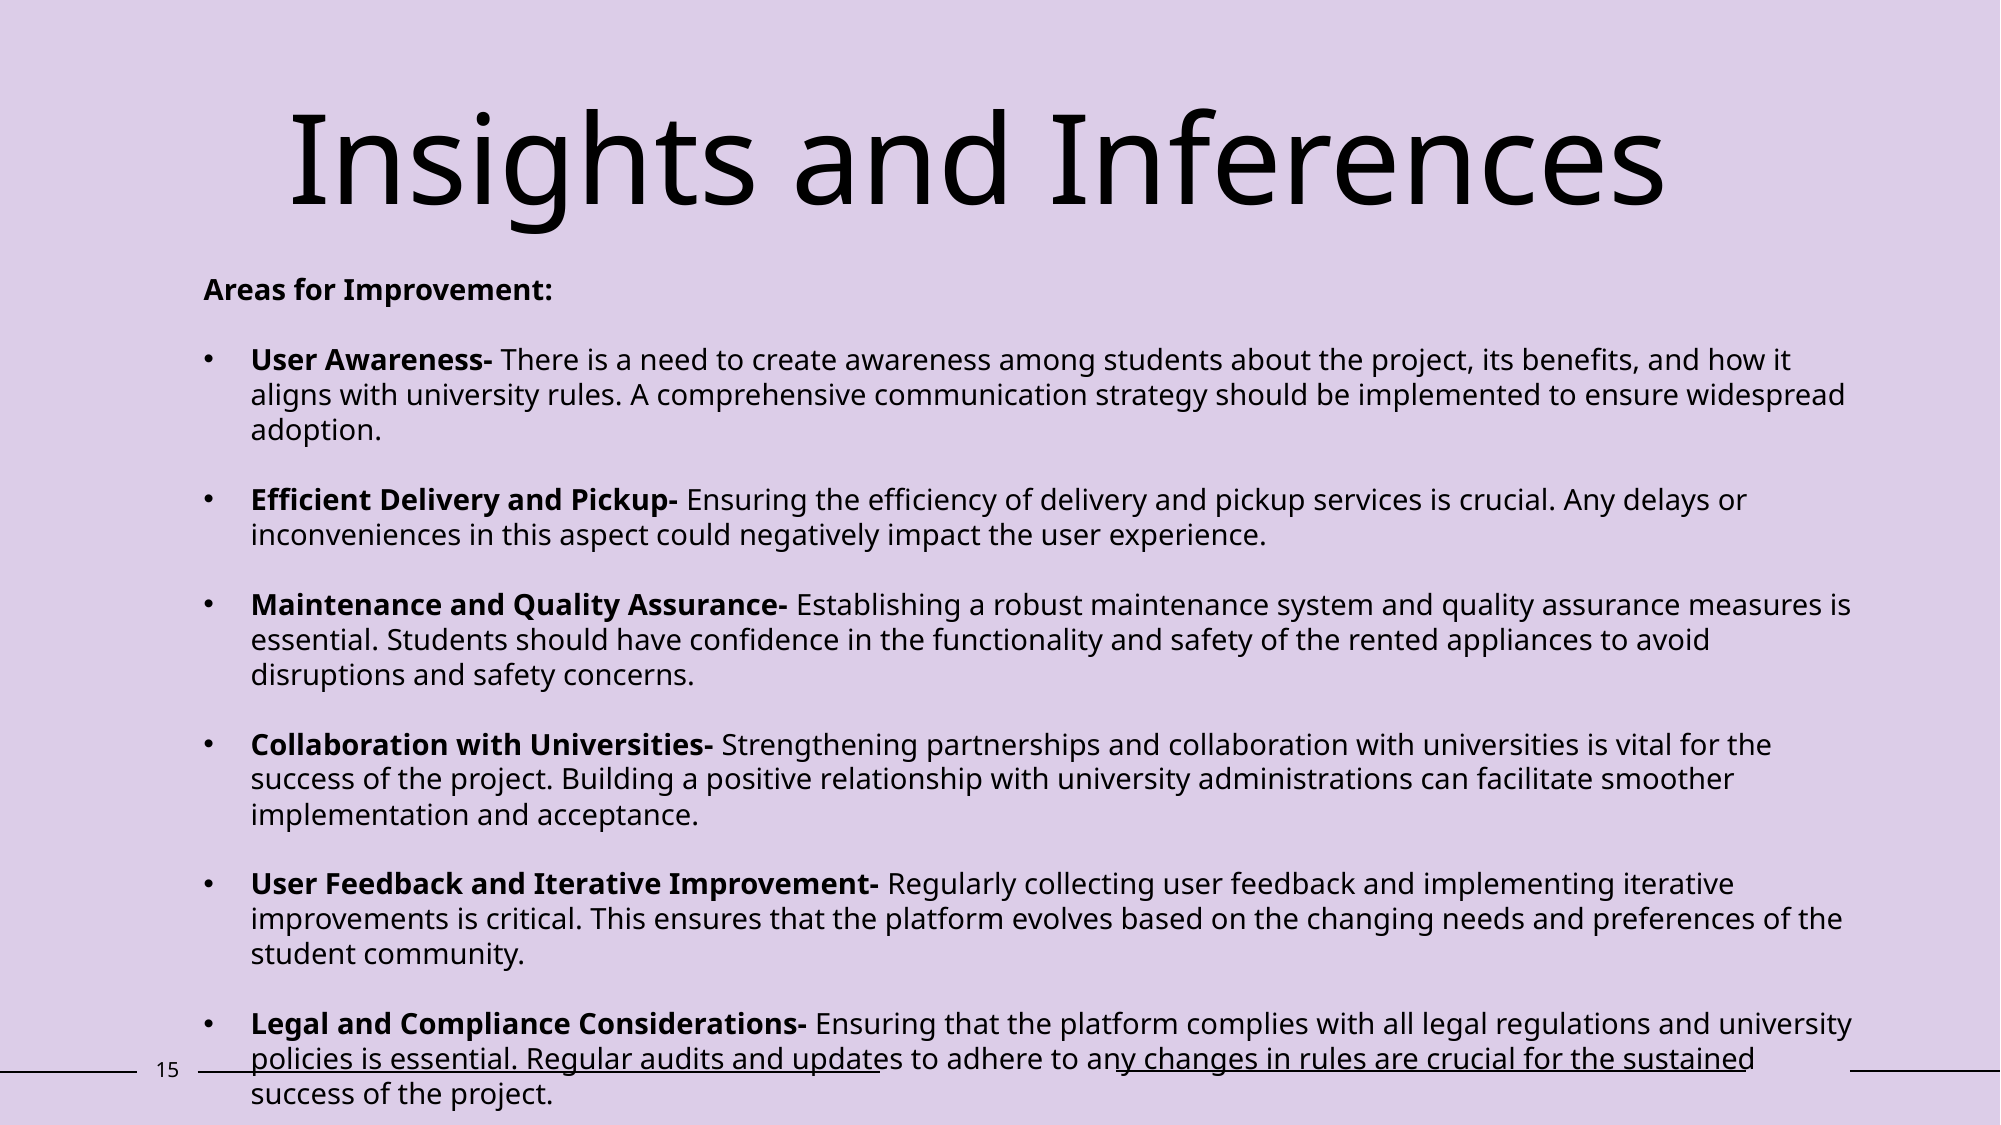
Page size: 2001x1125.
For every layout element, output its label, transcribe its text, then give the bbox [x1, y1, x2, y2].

slide_number 15 [137, 1050, 189, 1091]
text_box Areas for Improvement: User Awareness- There is a need to create awareness among students about the project, its benefits, and how it aligns with university rules. A comprehensive communication strategy should be implemented to ensure widespread adoption. Efficient Delivery and Pickup- Ensuring the efficiency of delivery and pickup services is crucial. Any delays or inconveniences in this aspect could negatively impact the user experience. Maintenance and Quality Assurance- Establishing a robust maintenance system and quality assurance measures is essential. Students should have confidence in the functionality and safety of the rented appliances to avoid disruptions and safety concerns. Collaboration with Universities- Strengthening partnerships and collaboration with universities is vital for the success of the project. Building a positive relationship with university administrations can facilitate smoother implementation and acceptance. User Feedback and Iterative Improvement- Regularly collecting user feedback and implementing iterative improvements is critical. This ensures that the platform evolves based on the changing needs and preferences of the student community. Legal and Compliance Considerations- Ensuring that the platform complies with all legal regulations and university policies is essential. Regular audits and updates to adhere to any changes in rules are crucial for the sustained success of the project. [189, 264, 1879, 1118]
text_box Insights and Inferences [273, 71, 1794, 237]
